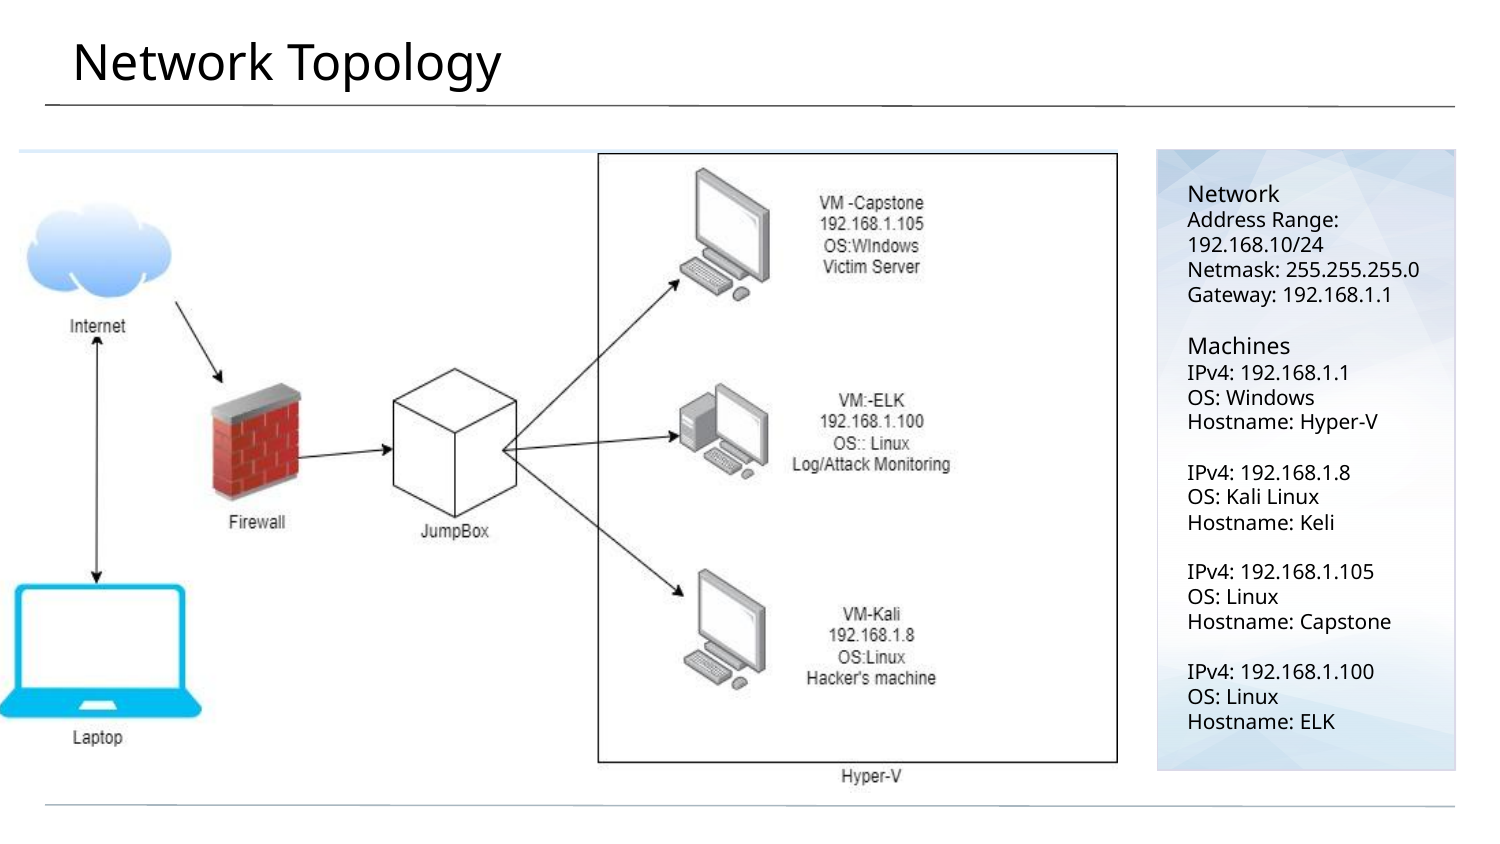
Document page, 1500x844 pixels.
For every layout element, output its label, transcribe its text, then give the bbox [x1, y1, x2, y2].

picture [0, 153, 1119, 794]
list [Insert Here] Use draw.io to create a diagram of the network. Add your diagram to this slide and fill out the data in the sidebar. [18, 149, 1118, 153]
title Network Topology [0, 0, 1097, 88]
subtitle Network Address Range: 192.168.10/24 Netmask: 255.255.255.0 Gateway: 192.168.1.1 Machines IPv4: 192.168.1.1 OS: Windows Hostname: Hyper-V IPv4: 192.168.1.8 OS: Kali Linux Hostname: Keli IPv4: 192.168.1.105 OS: Linux Hostname: Capstone IPv4: 192.168.1.100 OS: Linux Hostname: ELK [1157, 149, 1456, 771]
